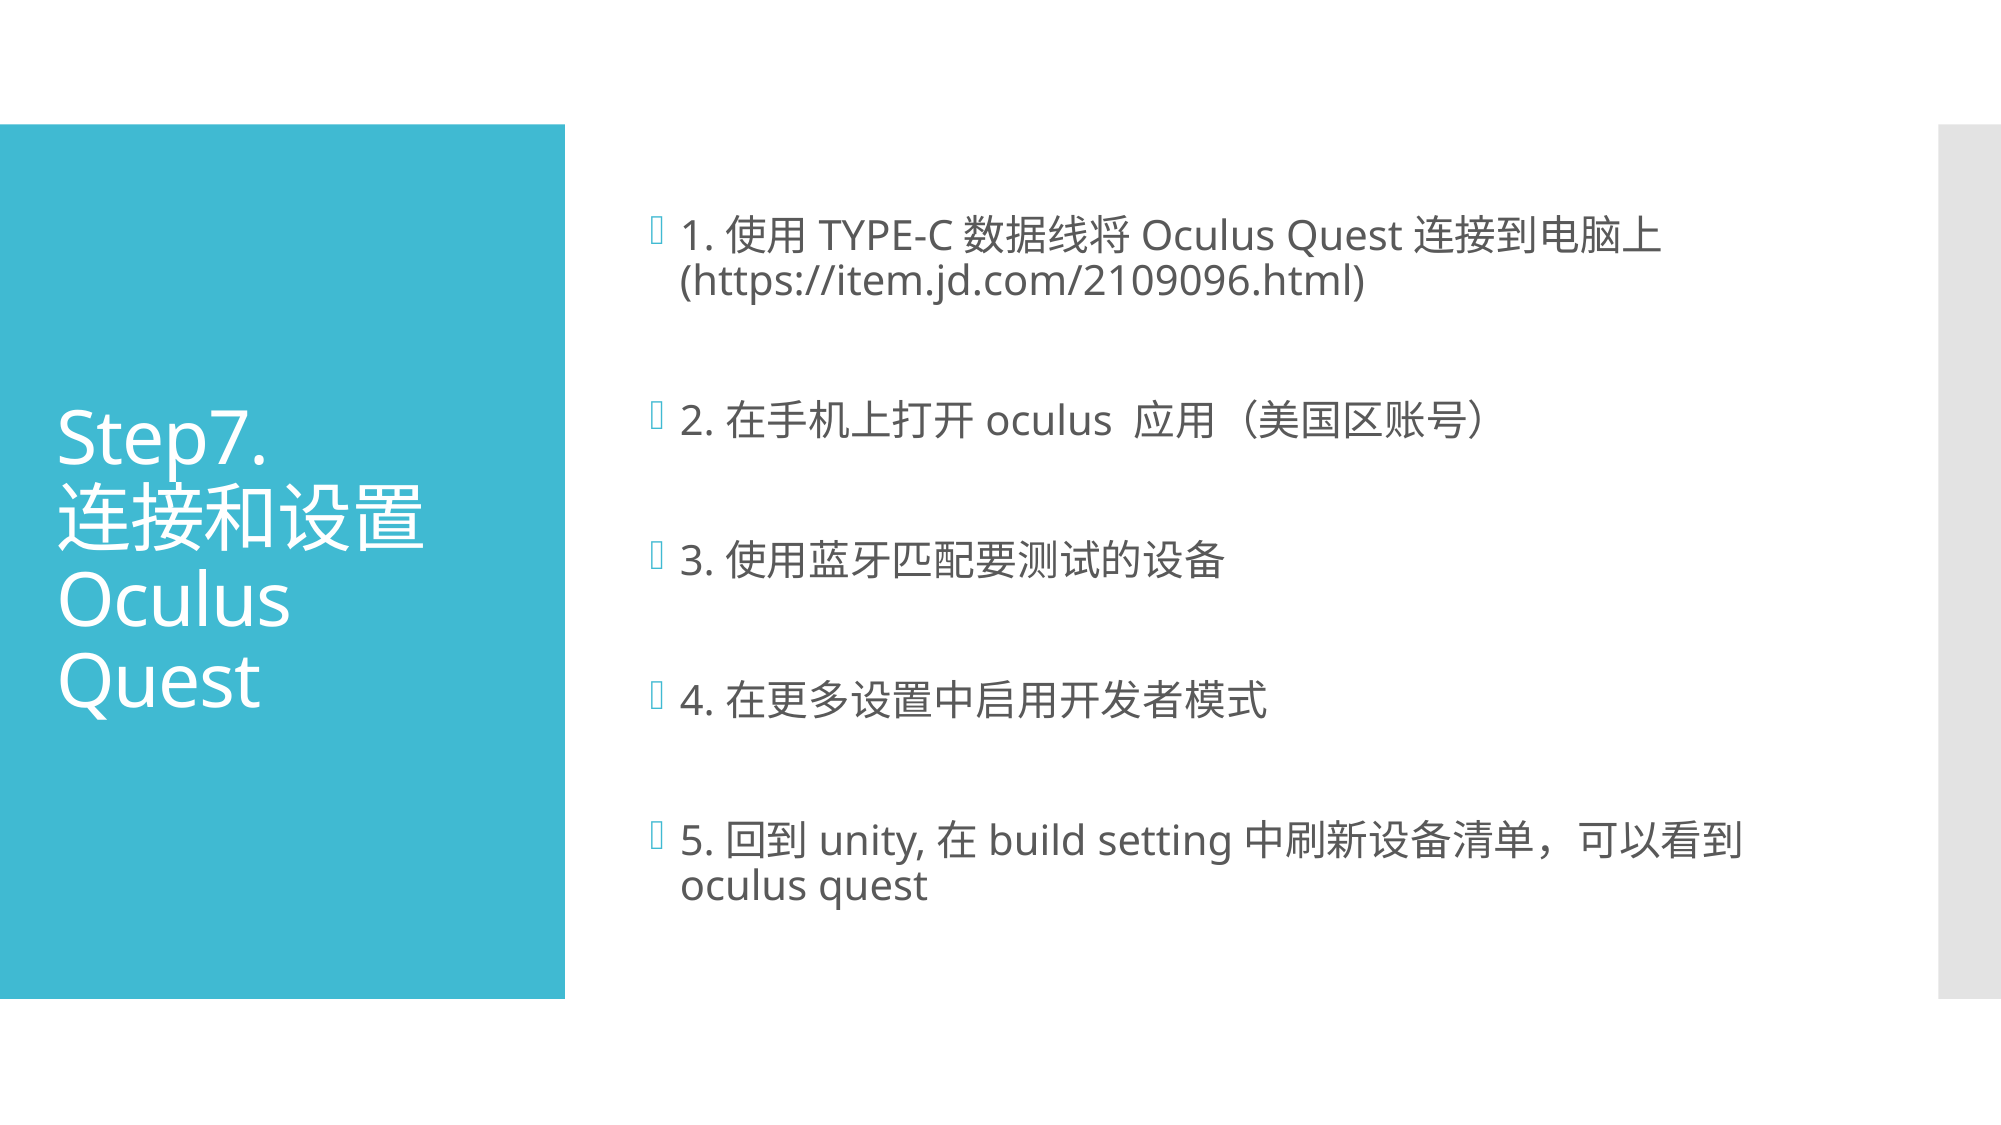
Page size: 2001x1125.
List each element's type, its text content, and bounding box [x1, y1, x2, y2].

title Step7. 连接和设置Oculus Quest [41, 184, 525, 940]
list 1.使用TYPE-C数据线将Oculus Quest连接到电脑上 (https://item.jd.com/2109096.html) 2.在手机上打开oculus 应用（美国区账号） 3.使用蓝牙匹配要测试的设备 4.在更多设置中启用开发者模式 5.回到unity,在build setting中刷新设备清单，可以看到oculus quest [634, 141, 1835, 982]
